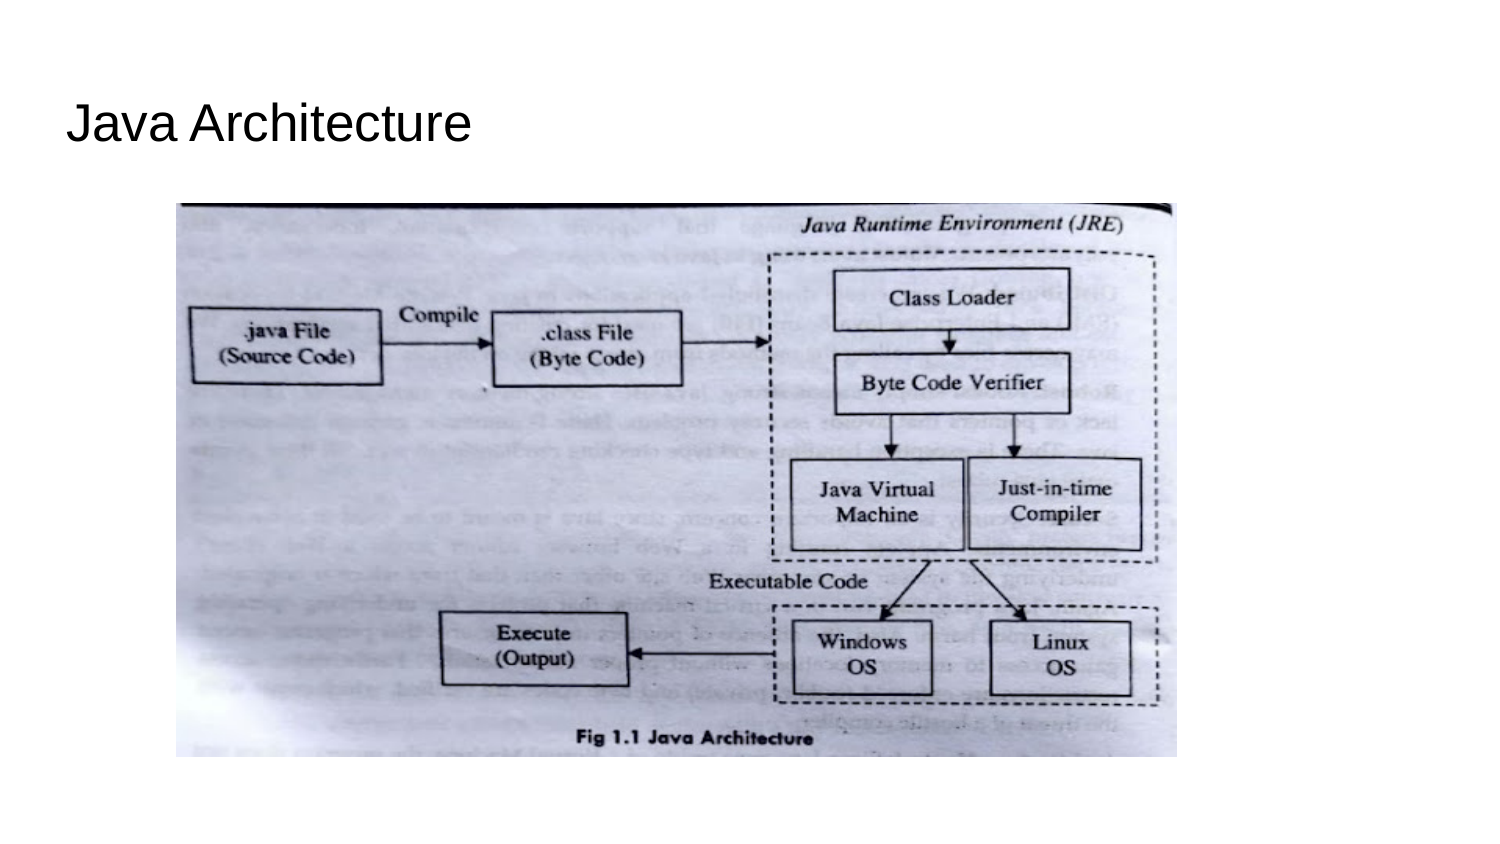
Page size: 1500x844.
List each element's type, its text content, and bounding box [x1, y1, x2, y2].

title Java Architecture [51, 72, 1449, 167]
picture [176, 203, 1177, 757]
